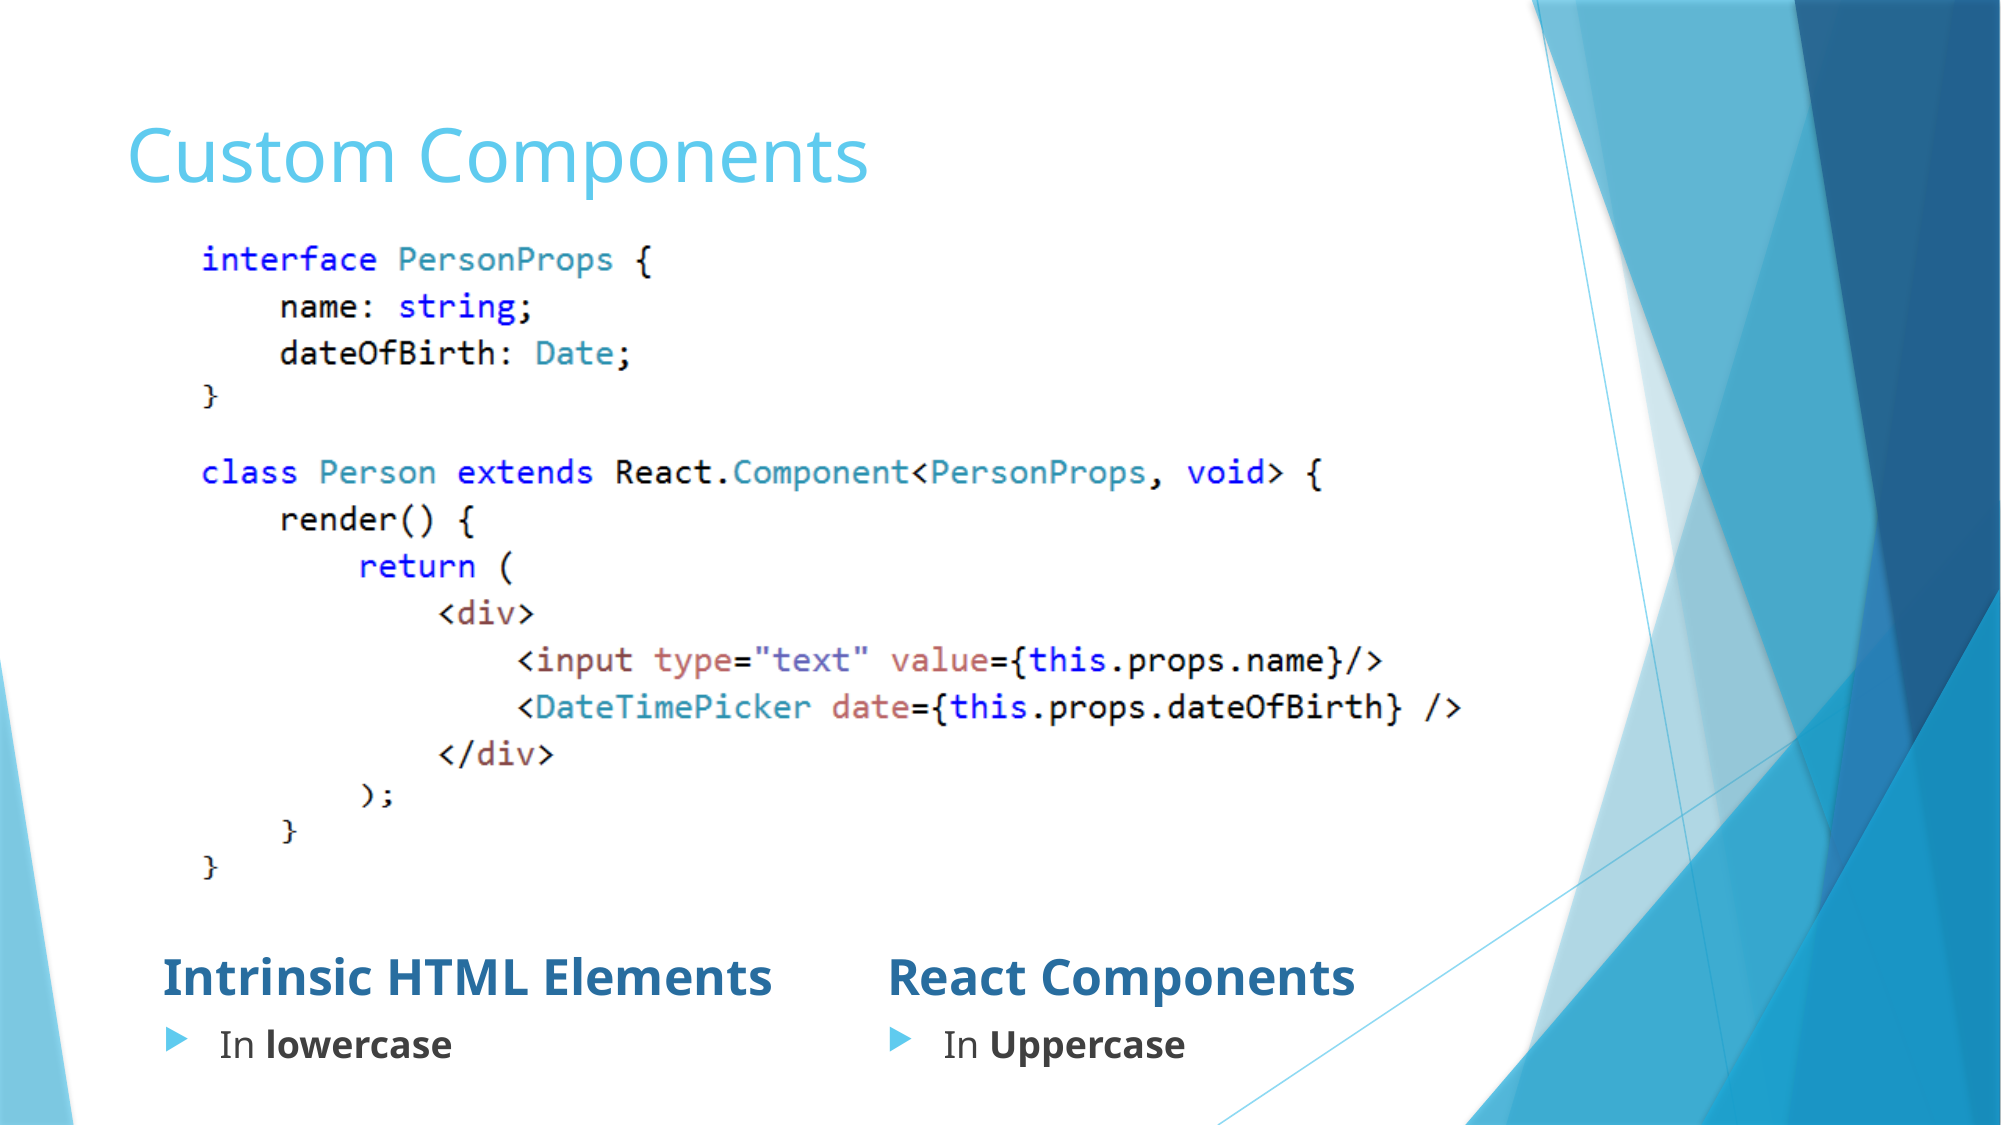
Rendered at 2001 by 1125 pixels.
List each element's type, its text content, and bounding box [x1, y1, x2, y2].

list In Uppercase [872, 1013, 1559, 1089]
list In lowercase [148, 1013, 835, 1089]
list React Components [872, 918, 1559, 1013]
title Custom Components [111, 99, 1822, 317]
picture [195, 227, 1475, 886]
list Intrinsic HTML Elements [148, 918, 835, 1013]
